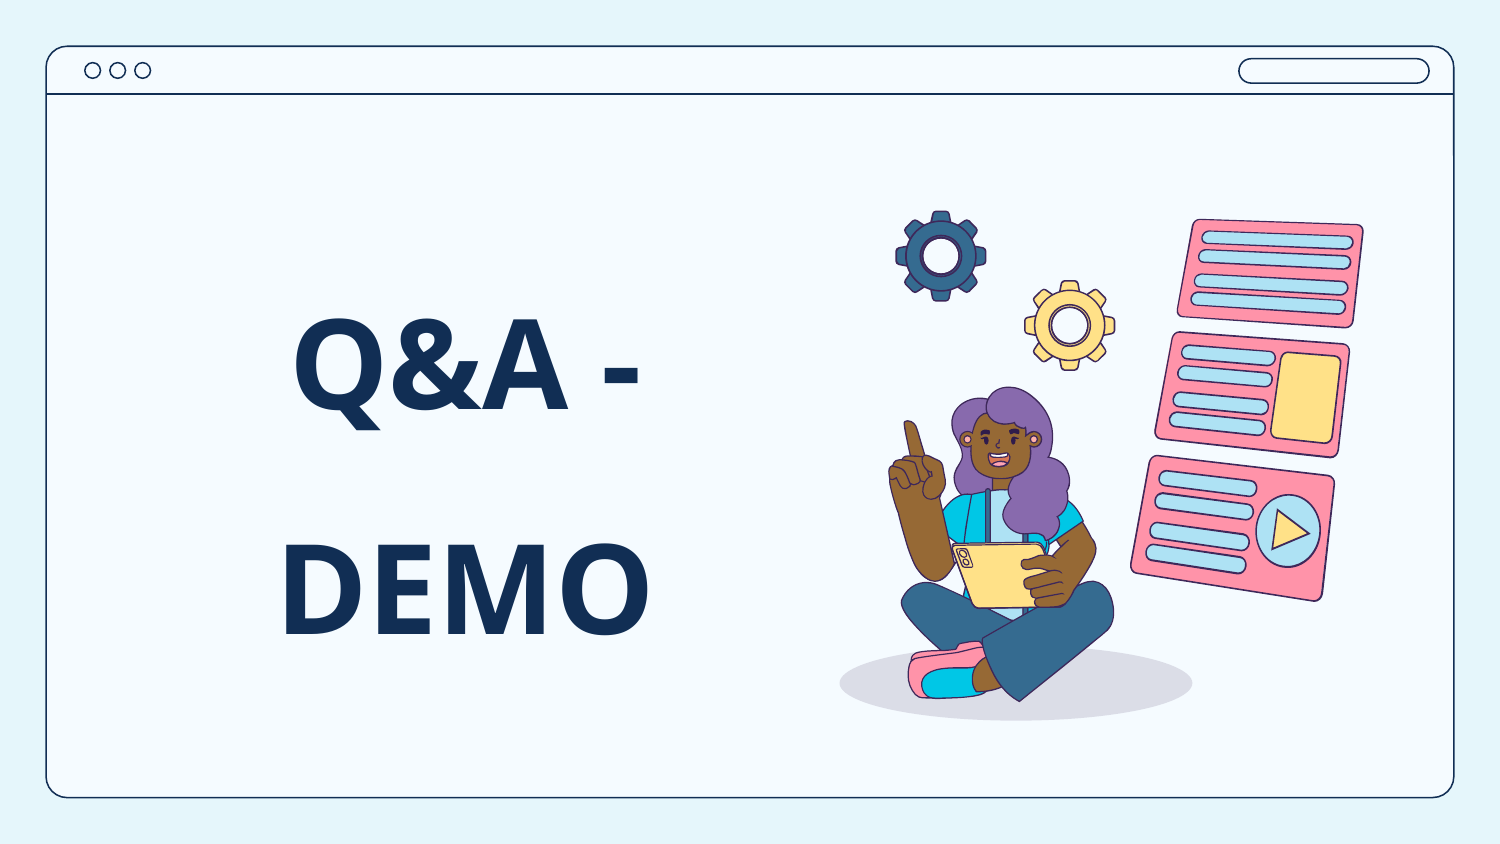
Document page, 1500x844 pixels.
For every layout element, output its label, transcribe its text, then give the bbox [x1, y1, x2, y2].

title Q&A - DEMO [110, 100, 821, 769]
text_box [839, 210, 1365, 721]
